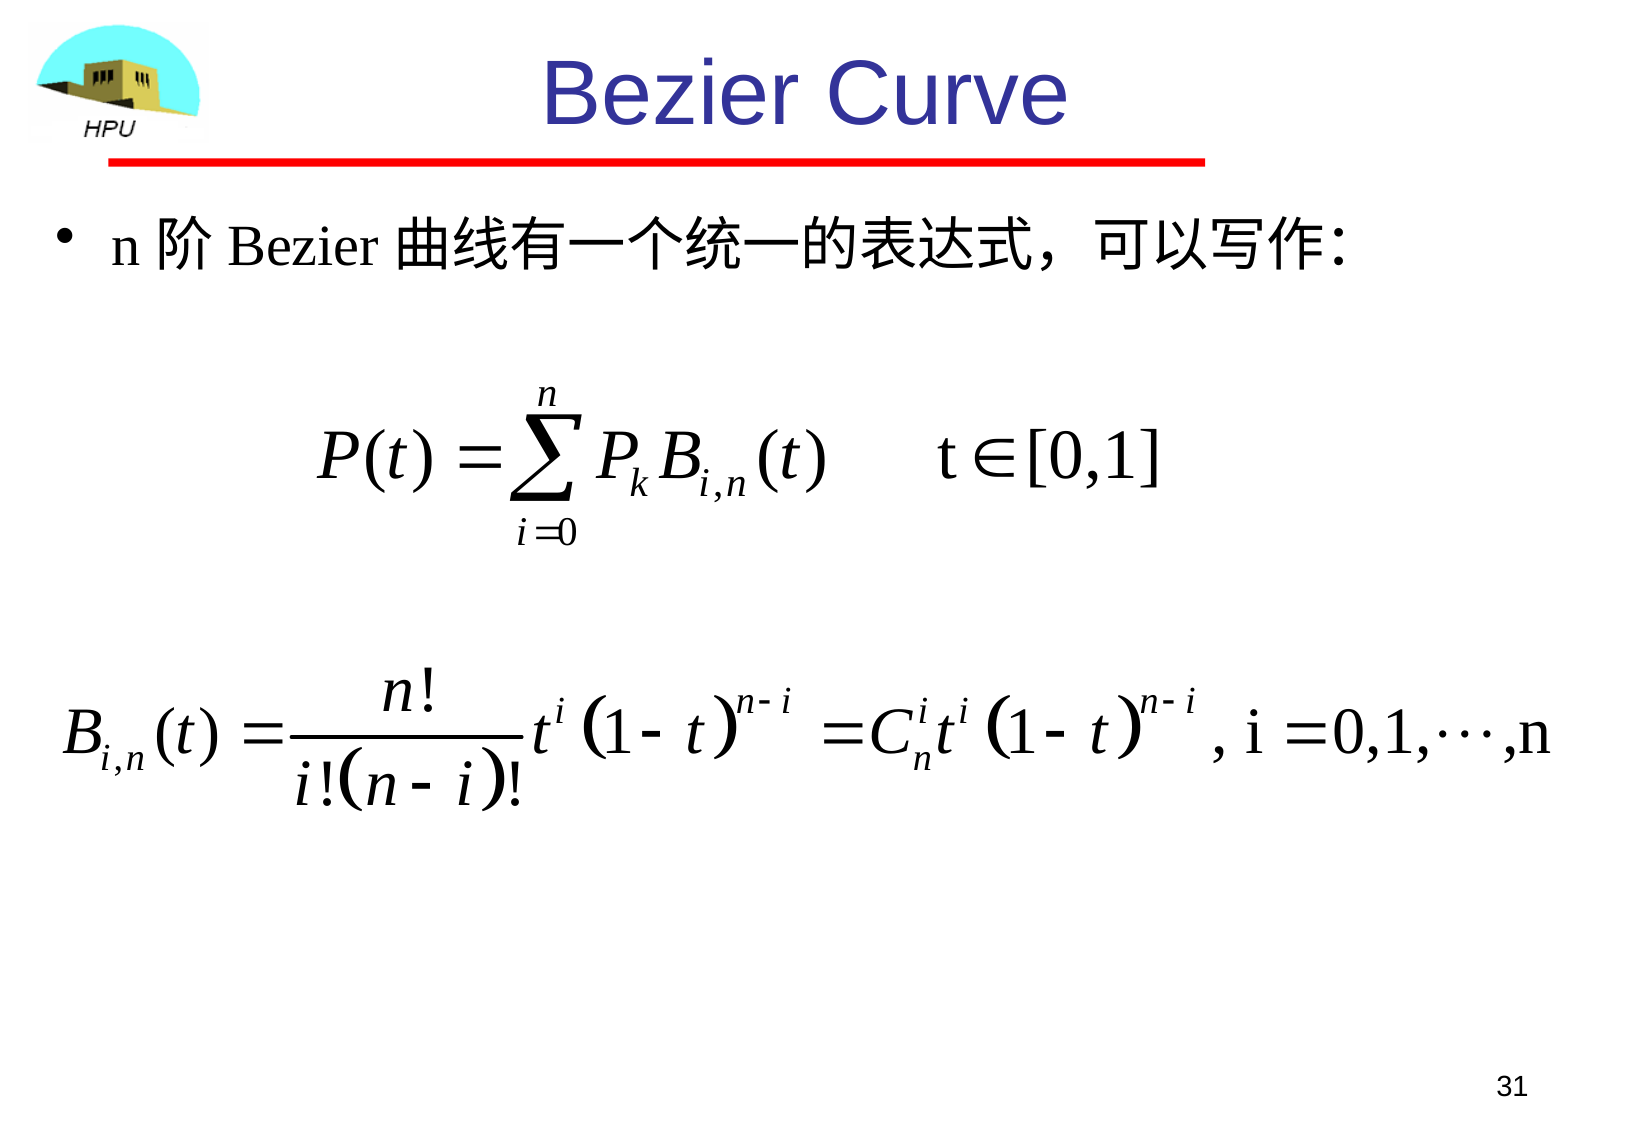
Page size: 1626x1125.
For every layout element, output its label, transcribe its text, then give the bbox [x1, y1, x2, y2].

title Bezier Curve [27, 12, 1585, 163]
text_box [302, 358, 1171, 564]
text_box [48, 640, 1567, 847]
list n阶Bezier曲线有一个统一的表达式，可以写作： [40, 200, 1552, 1050]
slide_number 31 [1164, 1059, 1544, 1113]
